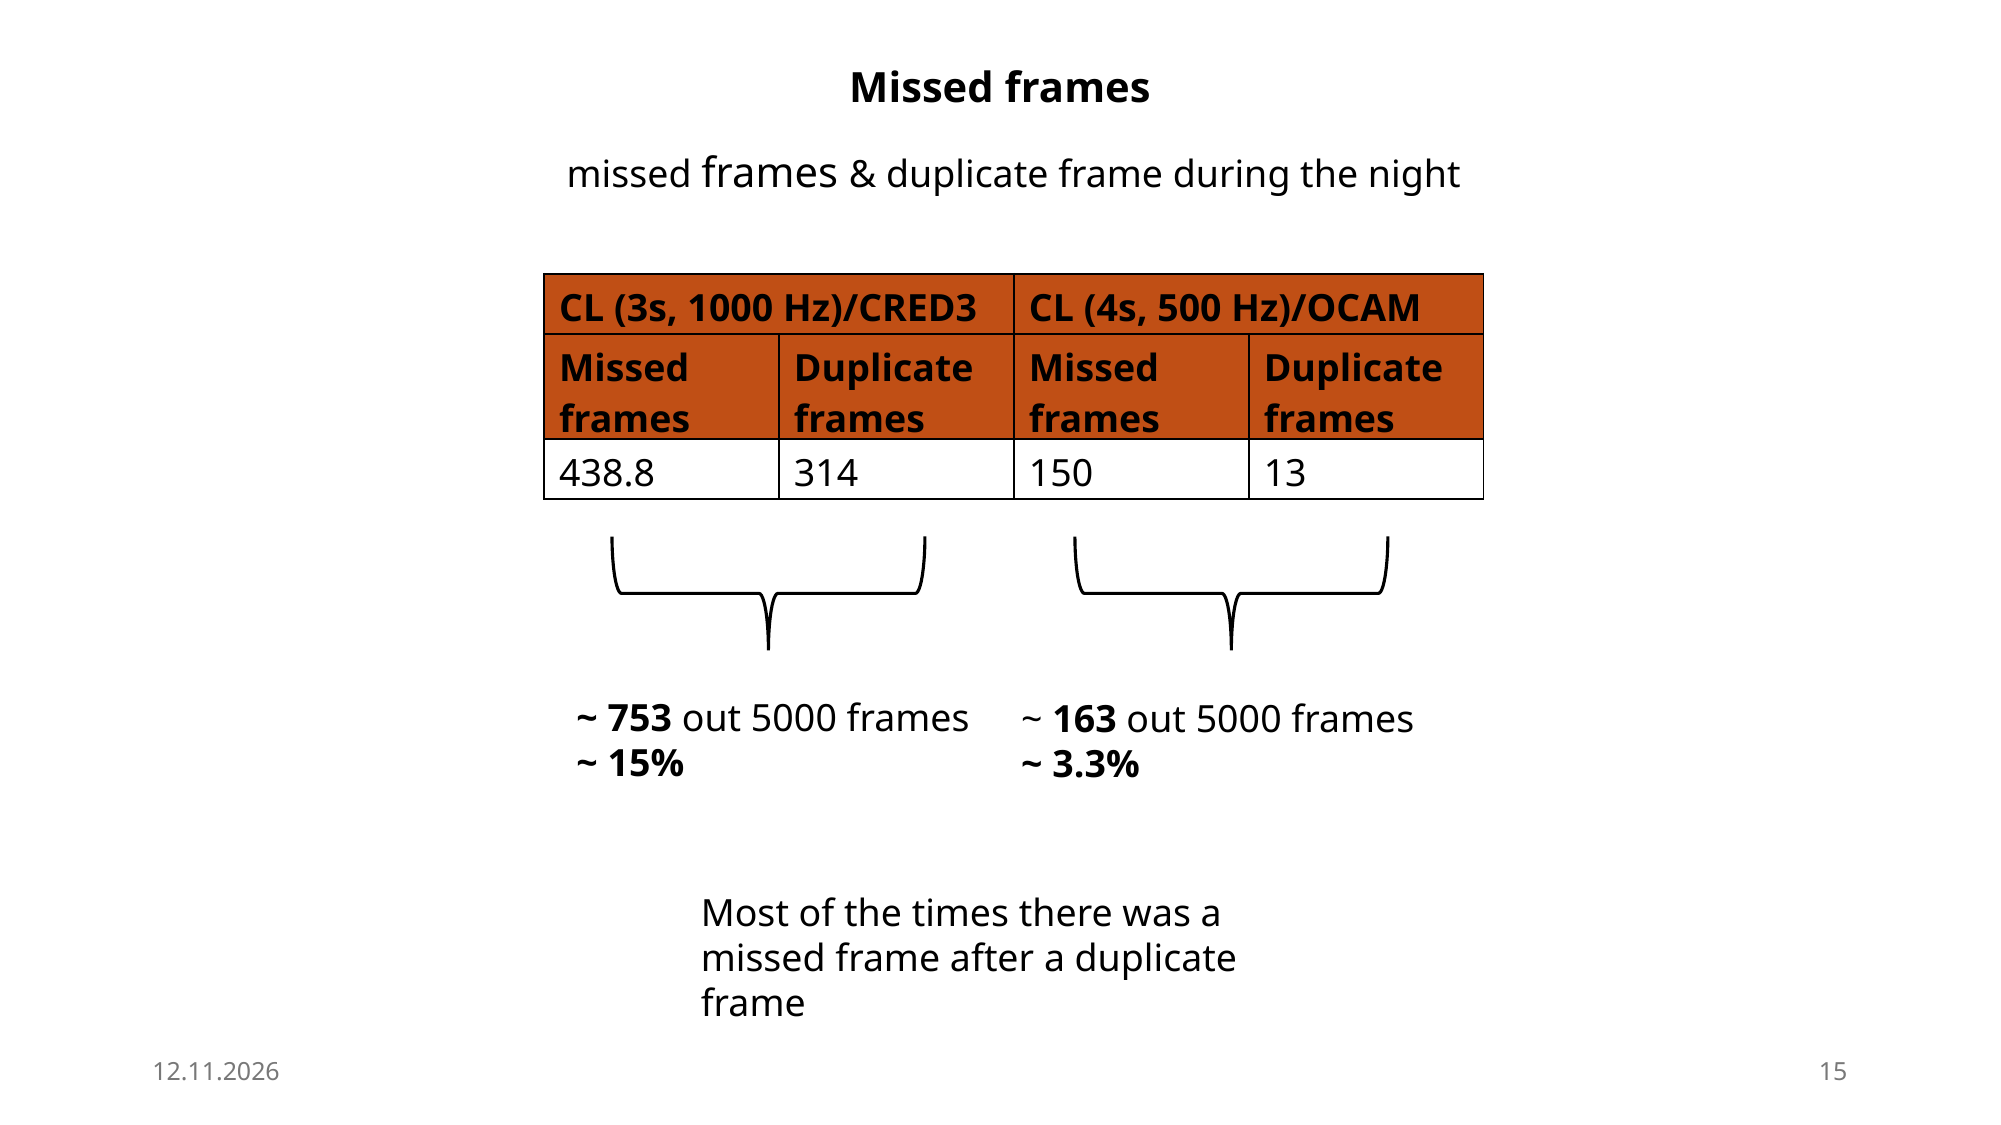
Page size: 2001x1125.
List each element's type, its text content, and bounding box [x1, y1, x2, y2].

table_cell 13 [1250, 440, 1483, 498]
slide_number 15 [1412, 1042, 1863, 1103]
text_box ~ 753 out 5000 frames ~ 15% [561, 686, 985, 791]
table_cell 150 [1015, 440, 1248, 498]
table_cell Duplicate frames [780, 335, 1013, 438]
text_box ~ 163 out 5000 frames ~ 3.3% [1006, 687, 1430, 793]
table_cell Missed frames [1015, 335, 1248, 438]
text_box [610, 536, 927, 651]
text_box Missed frames [834, 53, 1166, 119]
table_cell Missed frames [545, 335, 778, 438]
text_box [1073, 536, 1390, 651]
table_header CL (4s, 500 Hz)/OCAM [1015, 275, 1483, 333]
text_box Most of the times there was a missed frame after a duplicate frame [686, 881, 1314, 1032]
table_cell Duplicate frames [1250, 335, 1483, 438]
text_box missed frames & duplicate frame during the night [513, 138, 1515, 204]
table_header CL (3s, 1000 Hz)/CRED3 [545, 275, 1013, 333]
table_cell 438.8 [545, 440, 778, 498]
table_cell 314 [780, 440, 1013, 498]
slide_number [137, 1042, 588, 1103]
